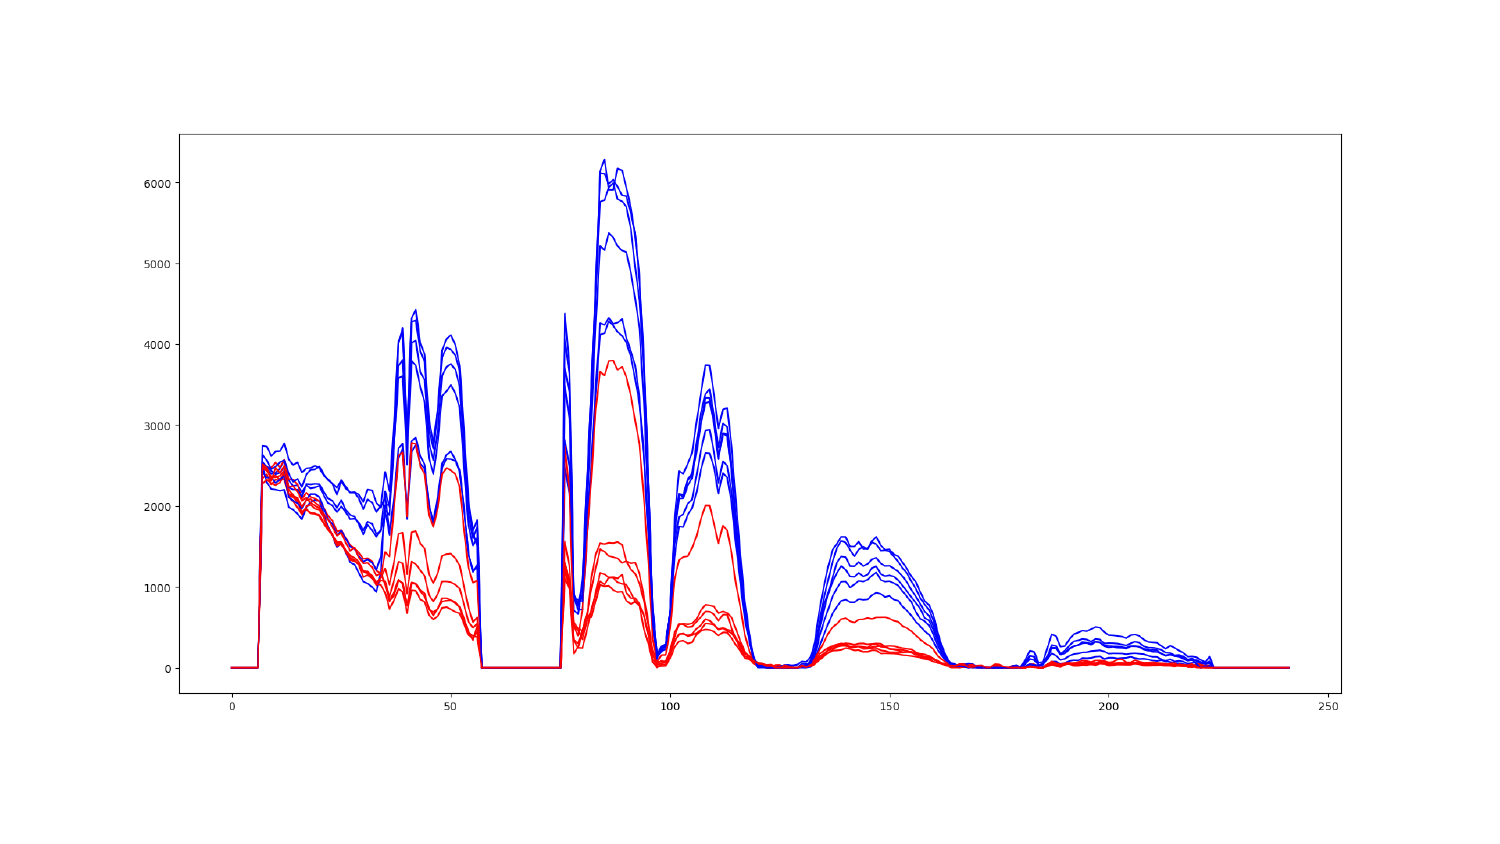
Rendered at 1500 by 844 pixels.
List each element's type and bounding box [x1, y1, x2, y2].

picture [62, 63, 1454, 760]
